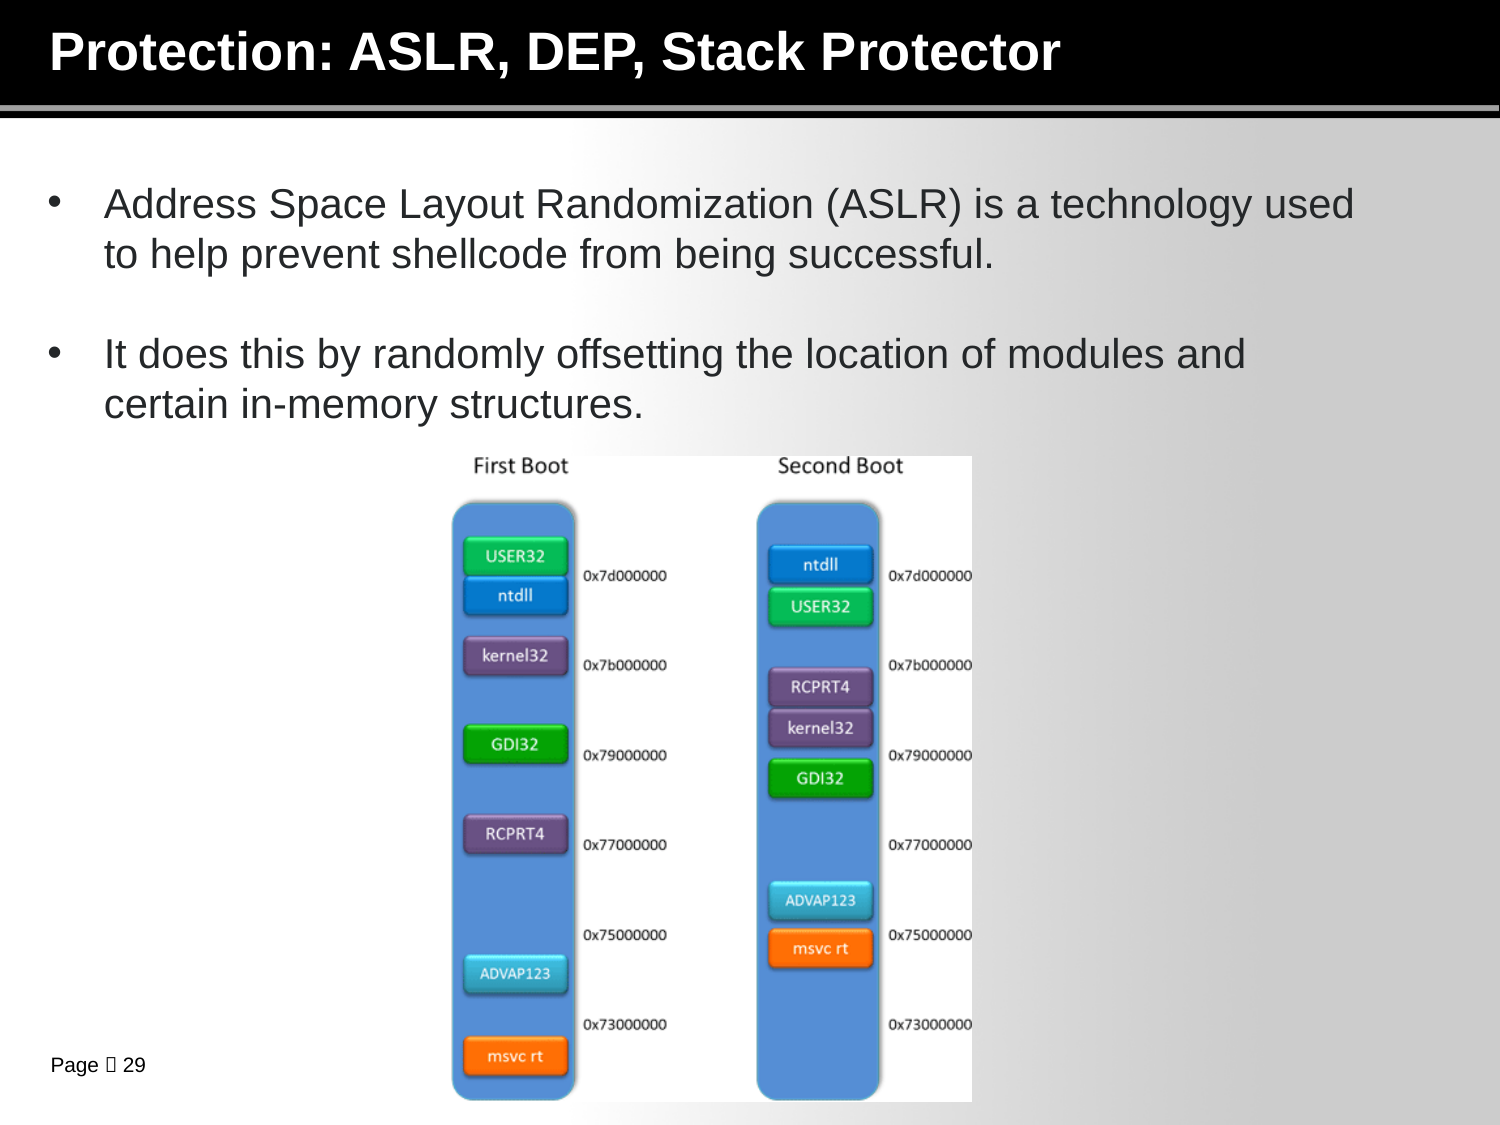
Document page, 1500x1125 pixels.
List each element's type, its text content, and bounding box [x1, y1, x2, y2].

title Protection: ASLR, DEP, Stack Protector [49, 16, 1447, 123]
text_box Address Space Layout Randomization (ASLR) is a technology used to help prevent shellcode from being successful. It does this by randomly offsetting the location of modules and certain in-memory structures. [32, 169, 1389, 434]
picture [0, 0, 1500, 1125]
